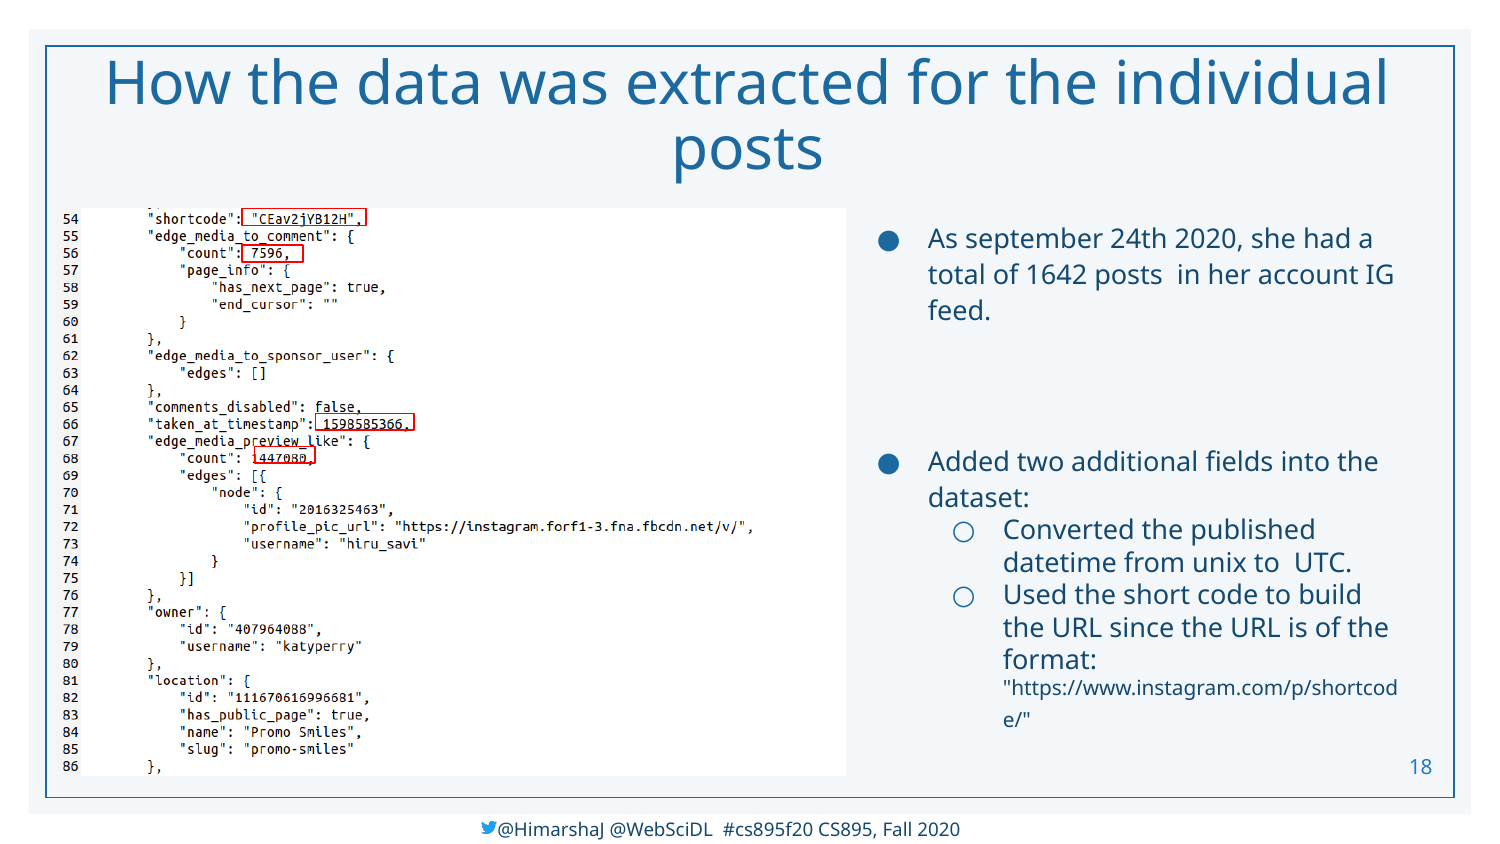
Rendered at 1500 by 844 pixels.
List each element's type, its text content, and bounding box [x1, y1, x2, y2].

list As september 24th 2020, she had a total of 1642 posts in her account IG feed. Added two additional fields into the dataset: Converted the published datetime from unix to UTC. Used the short code to build the URL since the URL is of the format: "https://www.instagram.com/p/shortcode/" [849, 213, 1415, 697]
title How the data was extracted for the individual posts [41, 32, 1455, 202]
slide_number ‹#› [1309, 720, 1444, 788]
picture [481, 821, 497, 834]
picture [55, 208, 846, 776]
